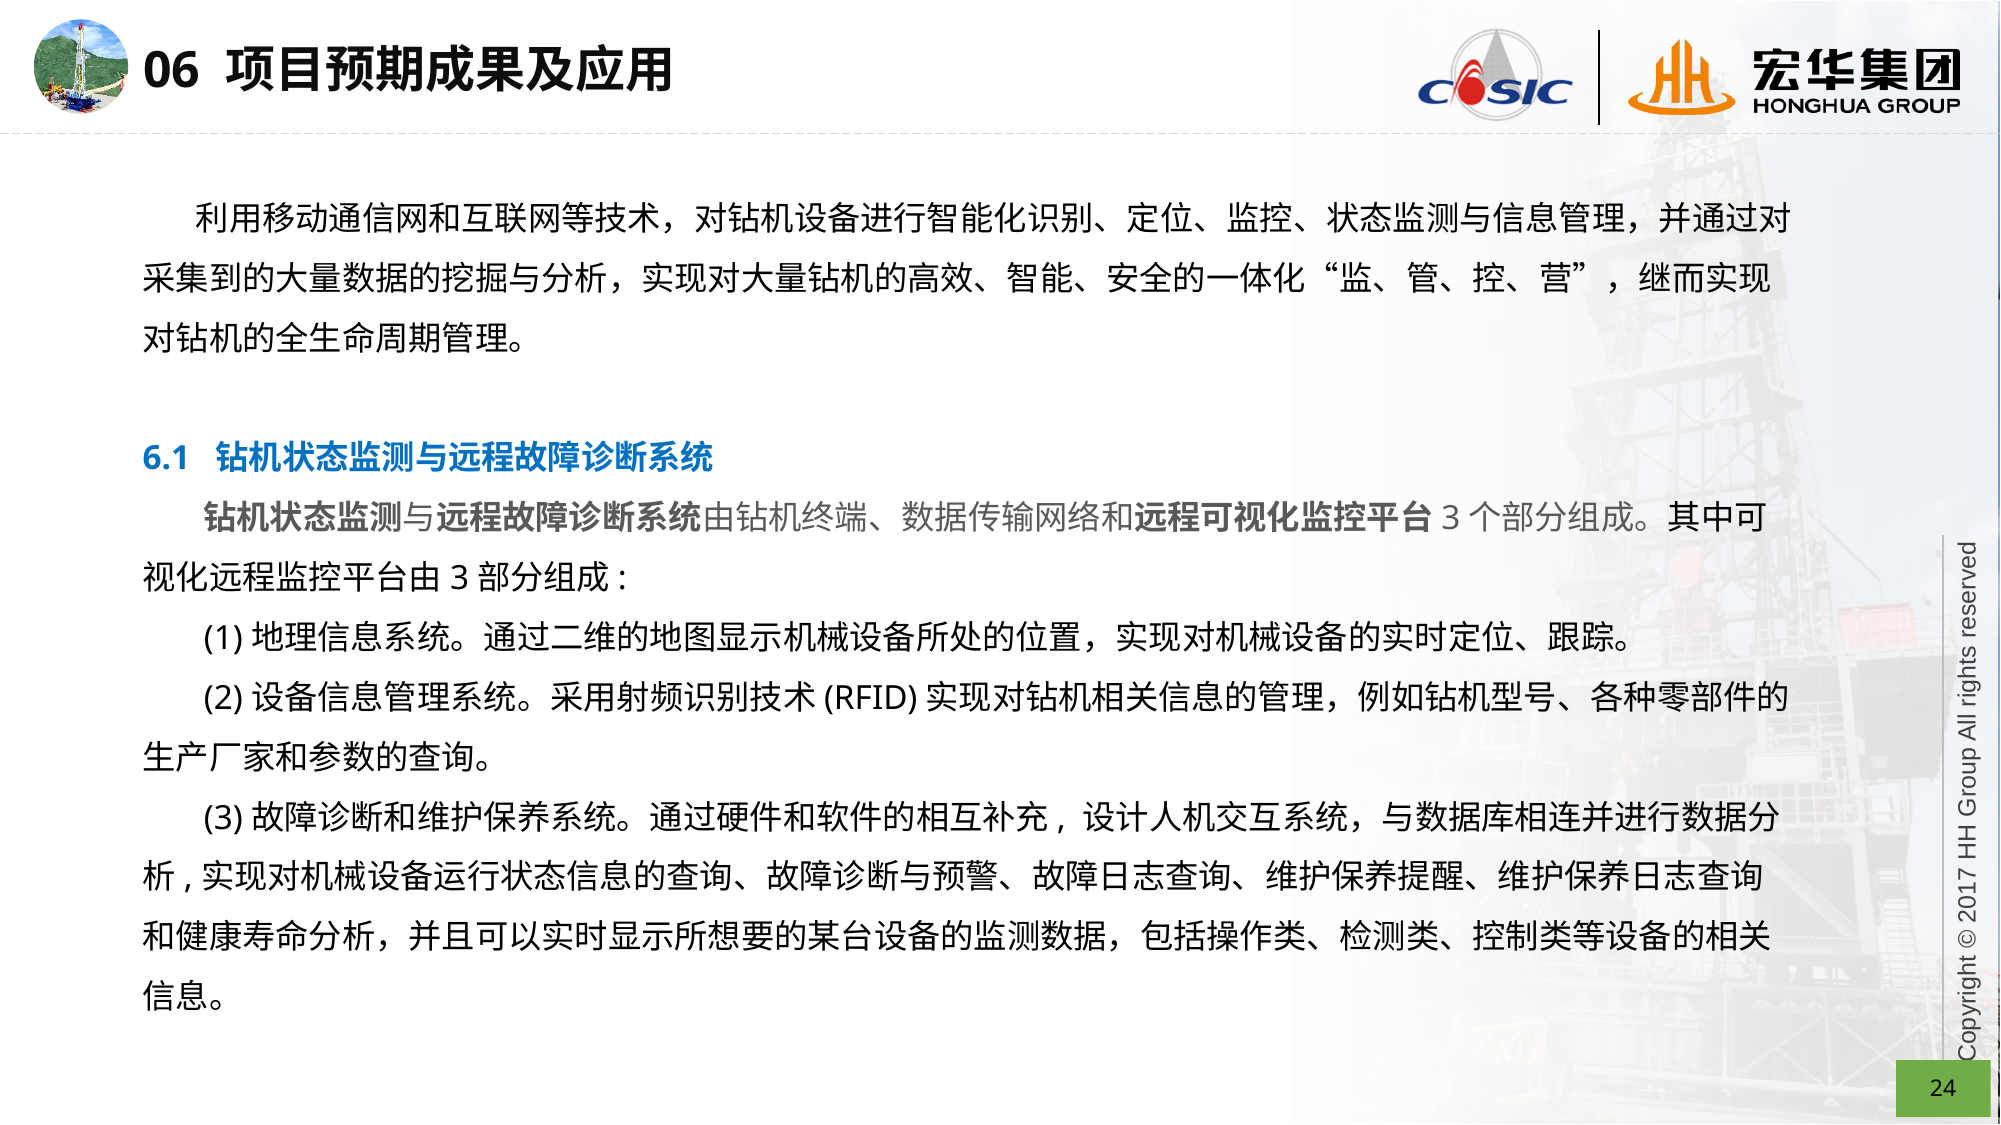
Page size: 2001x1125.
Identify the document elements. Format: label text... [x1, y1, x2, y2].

picture [33, 19, 129, 114]
text_box 06 项目预期成果及应用 [129, 29, 1059, 105]
picture [1249, 0, 2000, 133]
text_box 利用移动通信网和互联网等技术，对钻机设备进行智能化识别、定位、监控、状态监测与信息管理，并通过对采集到的大量数据的挖掘与分析，实现对大量钻机的高效、智能、安全的一体化“监、管、控、营”，继而实现对钻机的全生命周期管理。 6.1 钻机状态监测与远程故障诊断系统 钻机状态监测与远程故障诊断系统由钻机终端、数据传输网络和远程可视化监控平台3个部分组成。其中可视化远程监控平台由3部分组成: (1)地理信息系统。通过二维的地图显示机械设备所处的位置，实现对机械设备的实时定位、跟踪。 (2)设备信息管理系统。采用射频识别技术(RFID)实现对钻机相关信息的管理，例如钻机型号、各种零部件的生产厂家和参数的查询。 (3)故障诊断和维护保养系统。通过硬件和软件的相互补充, 设计人机交互系统，与数据库相连并进行数据分析,实现对机械设备运行状态信息的查询、故障诊断与预警、故障日志查询、维护保养提醒、维护保养日志查询和健康寿命分析，并且可以实时显示所想要的某台设备的监测数据，包括操作类、检测类、控制类等设备的相关信息。 [128, 169, 1812, 1023]
picture [1249, 134, 2000, 1125]
